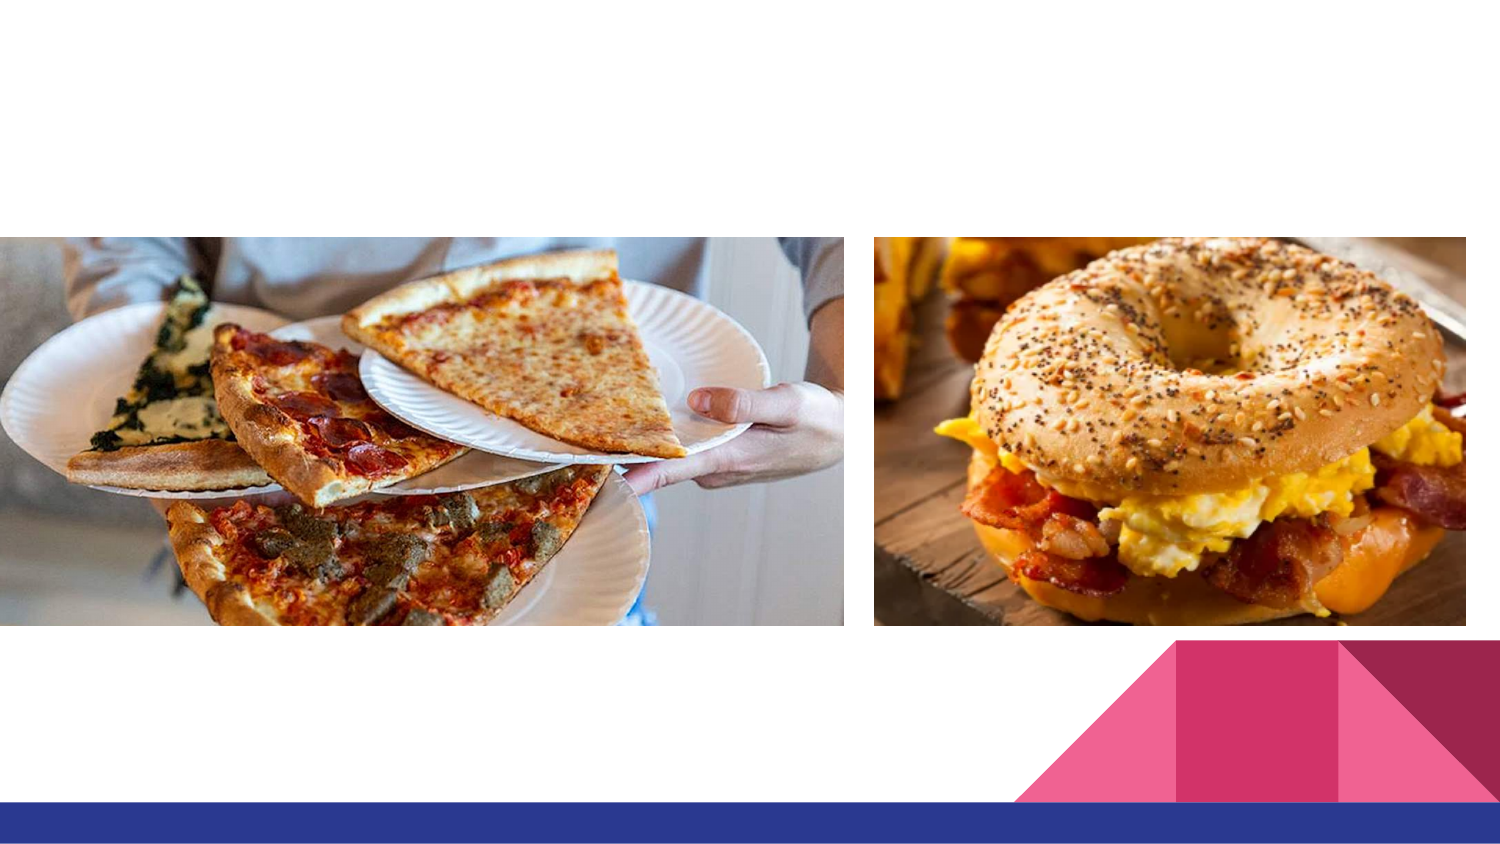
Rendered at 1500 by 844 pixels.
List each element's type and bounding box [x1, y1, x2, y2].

picture [874, 237, 1466, 626]
picture [0, 237, 845, 626]
